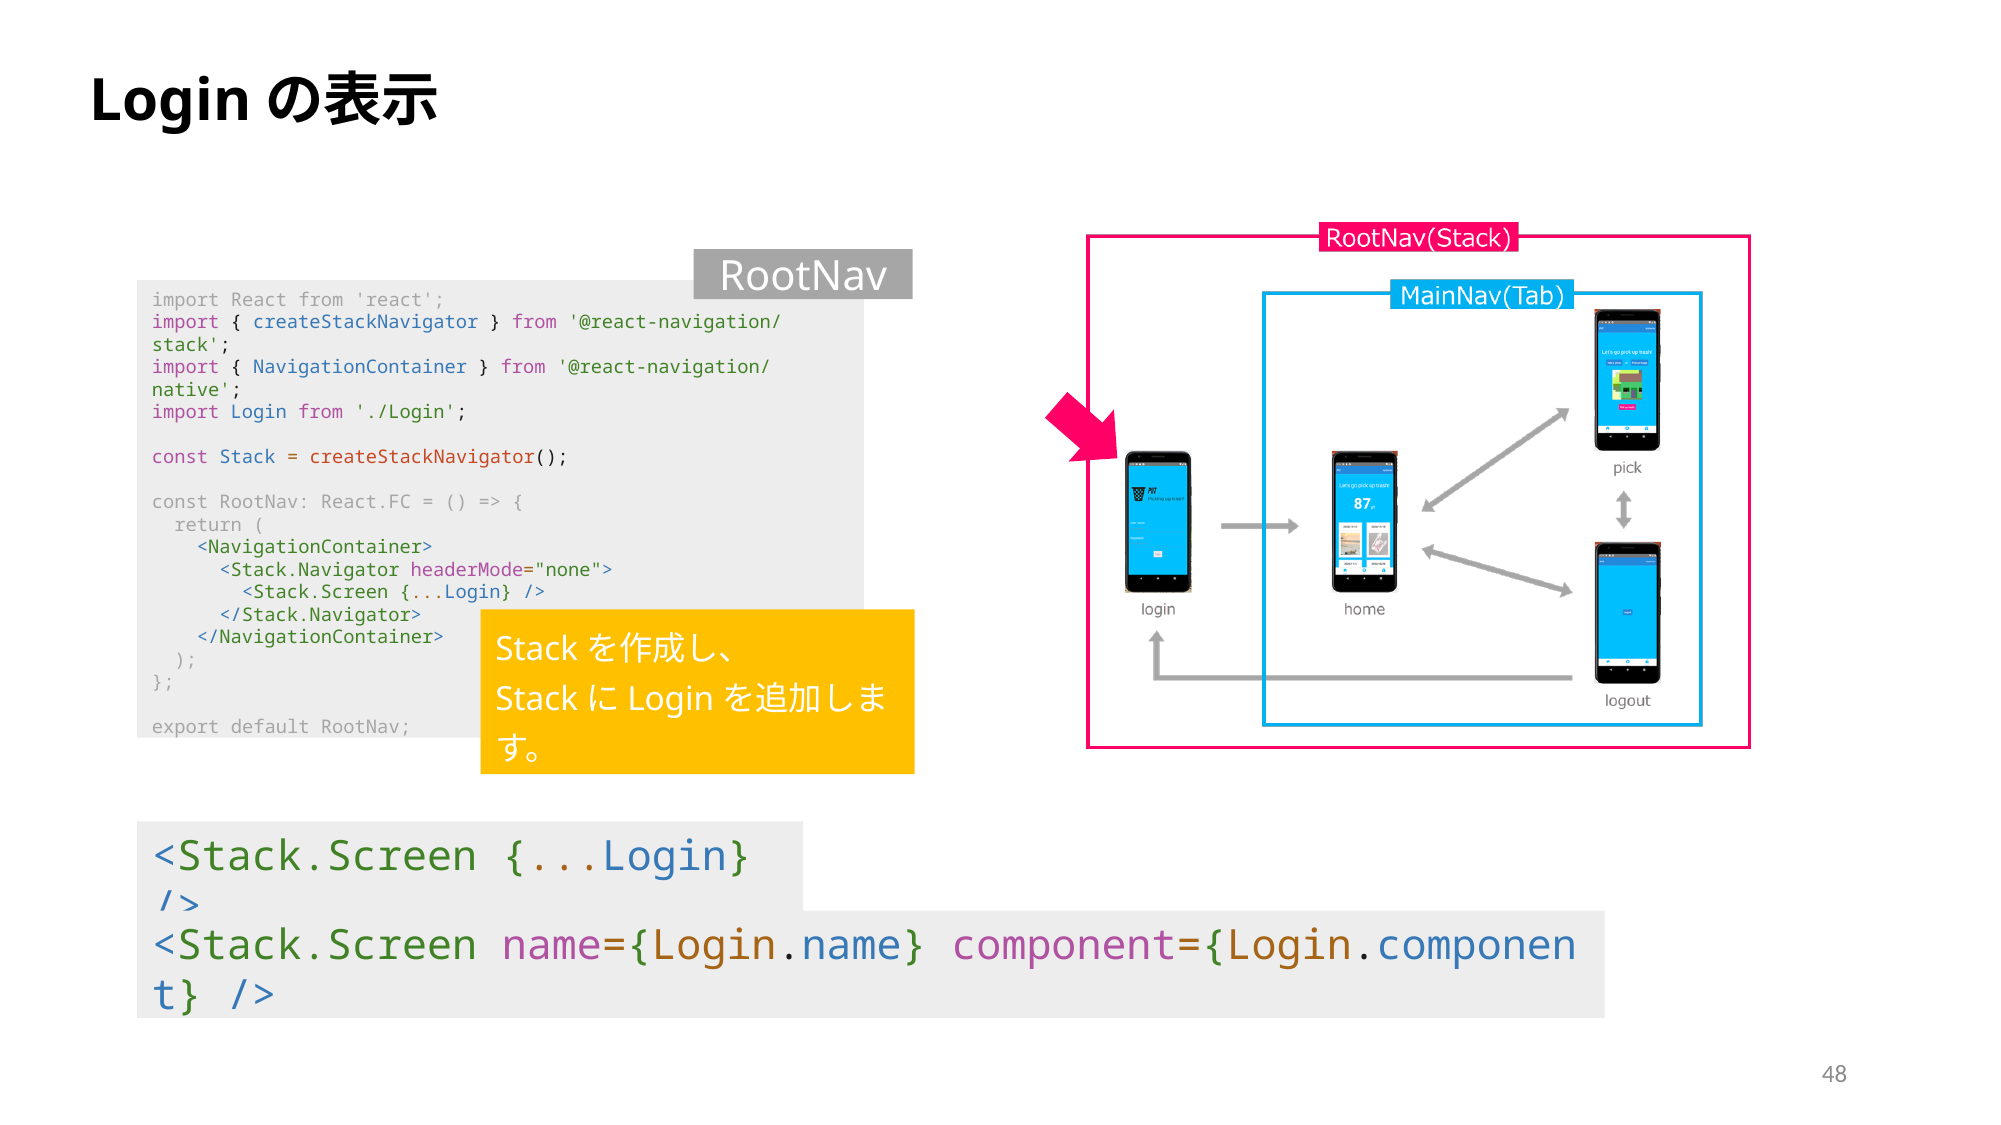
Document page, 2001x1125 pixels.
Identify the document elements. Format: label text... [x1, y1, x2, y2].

picture [1086, 214, 1751, 749]
text_box [1044, 392, 1086, 462]
slide_number 48 [1412, 1042, 1863, 1103]
text_box RootNav [693, 249, 913, 300]
text_box Stackを作成し、 StackにLoginを追加します。 [480, 609, 915, 775]
text_box <Stack.Screen {...Login} /> [137, 821, 804, 910]
text_box <Stack.Screen name={Login.name} component={Login.component} /> [137, 910, 1605, 1018]
text_box import React from 'react'; import { createStackNavigator } from '@react-navigation/stack'; import { NavigationContainer } from '@react-navigation/native'; import Login from './Login'; const Stack = createStackNavigator(); const RootNav: React.FC = () => { return ( <NavigationContainer> <Stack.Navigator headerMode="none"> <Stack.Screen {...Login} /> </Stack.Navigator> </NavigationContainer> ); }; export default RootNav; [137, 280, 864, 738]
text_box Loginの表示 [74, 54, 1454, 140]
